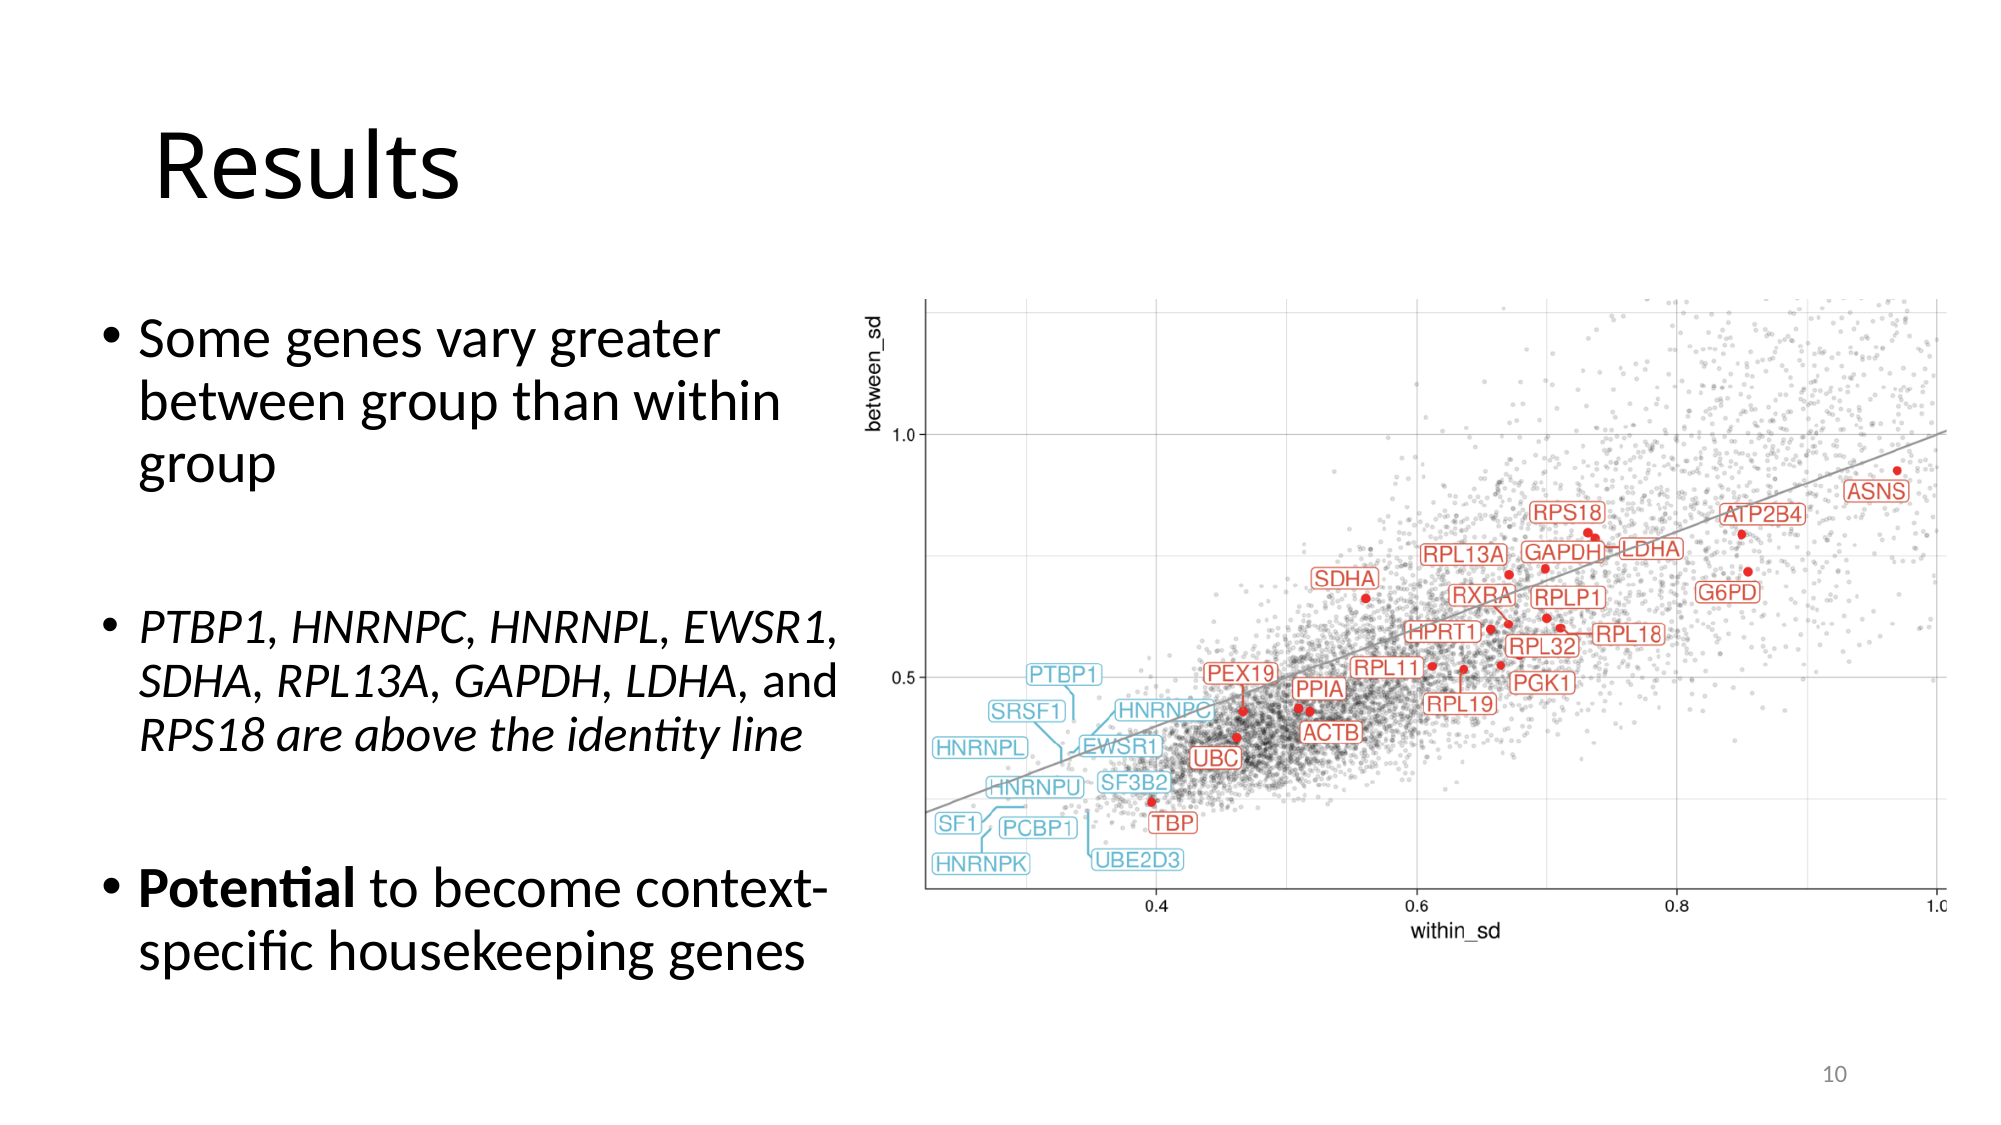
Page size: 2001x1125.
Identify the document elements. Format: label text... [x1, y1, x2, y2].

text_box Some genes vary greater between group than within group PTBP1, HNRNPC, HNRNPL, EWSR1, SDHA, RPL13A, GAPDH, LDHA, and RPS18 are above the identity line Potential to become context-specific housekeeping genes [86, 299, 862, 1014]
slide_number 10 [1412, 1042, 1863, 1103]
title Results [137, 59, 1863, 278]
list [861, 299, 1947, 942]
